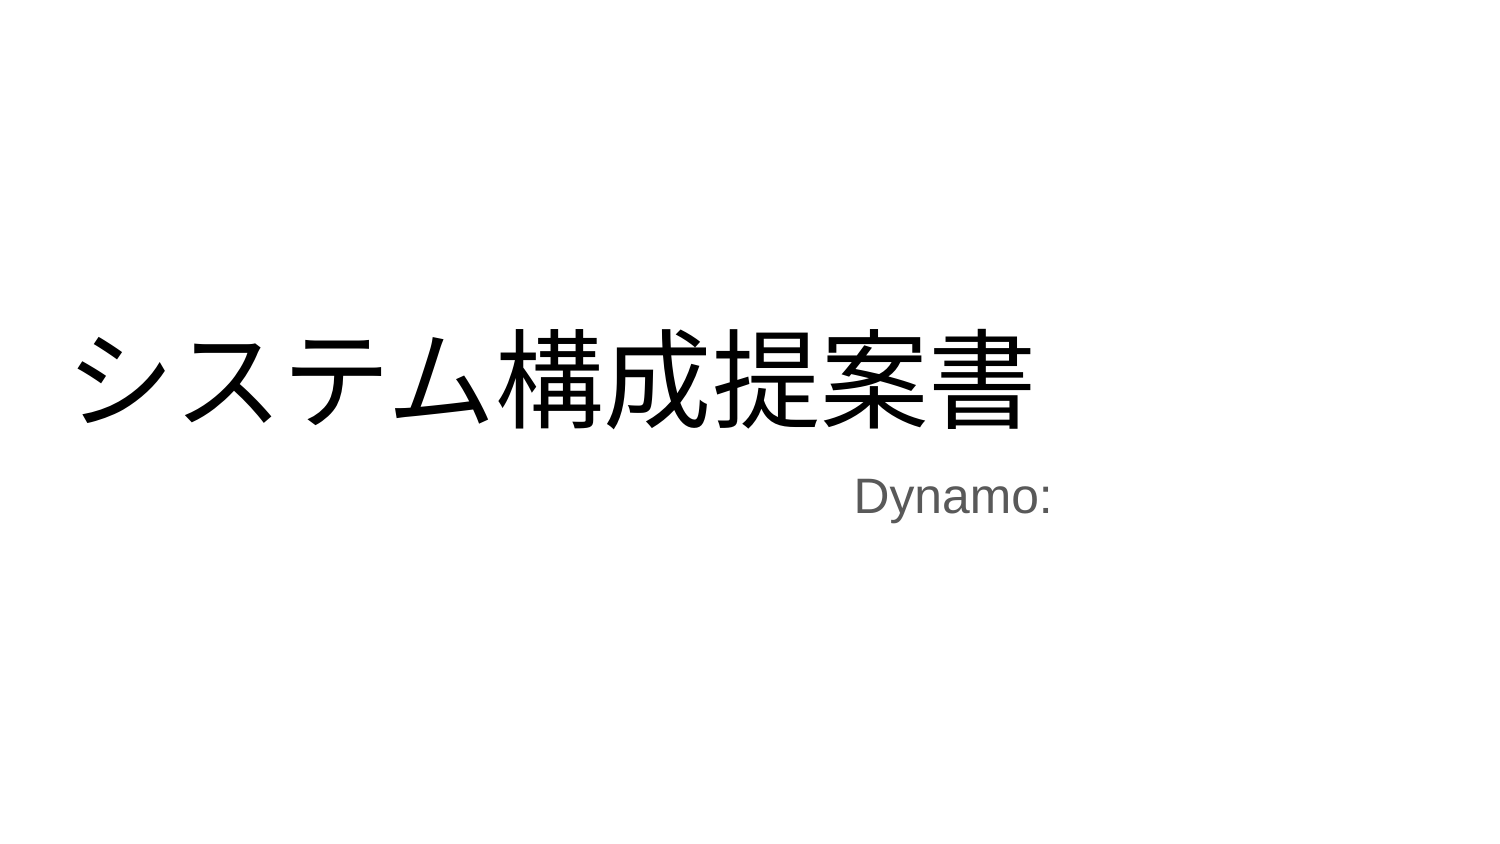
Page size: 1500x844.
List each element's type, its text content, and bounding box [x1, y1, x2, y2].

title システム構成提案書 [51, 122, 1449, 459]
subtitle Dynamo: [838, 458, 1486, 554]
